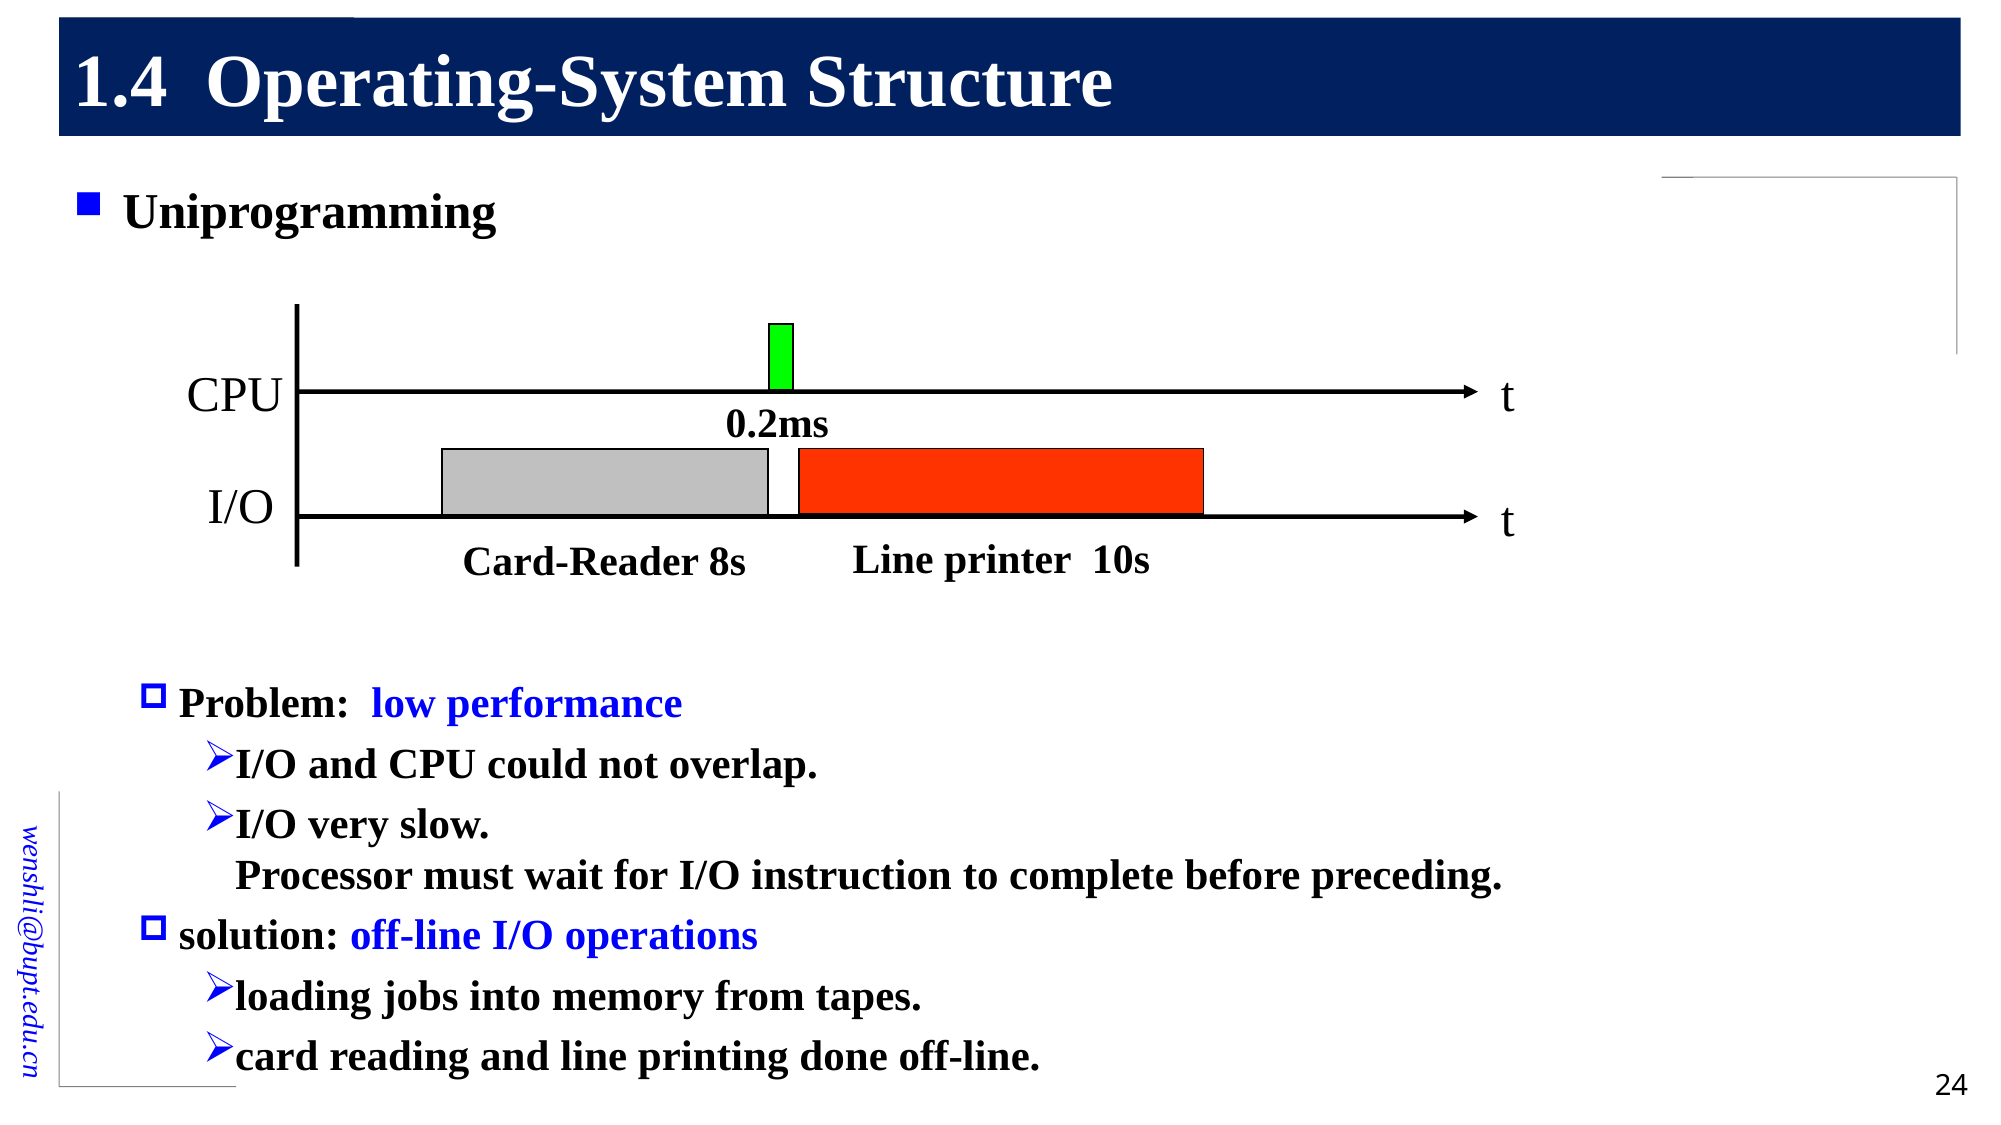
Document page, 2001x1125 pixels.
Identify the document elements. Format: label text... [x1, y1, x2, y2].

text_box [441, 448, 769, 593]
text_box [171, 303, 1562, 567]
text_box 24 [1816, 1058, 1984, 1113]
list Uniprogramming Problem: low performance I/O and CPU could not overlap. I/O very slow. Processor must wait for I/O instruction to complete before preceding. solution: off-line I/O operations loading jobs into memory from tapes. card reading and line printing done off-line. [59, 171, 1955, 1087]
title 1.4 Operating-System Structure [58, 17, 1961, 137]
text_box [710, 323, 877, 455]
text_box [798, 448, 1204, 593]
